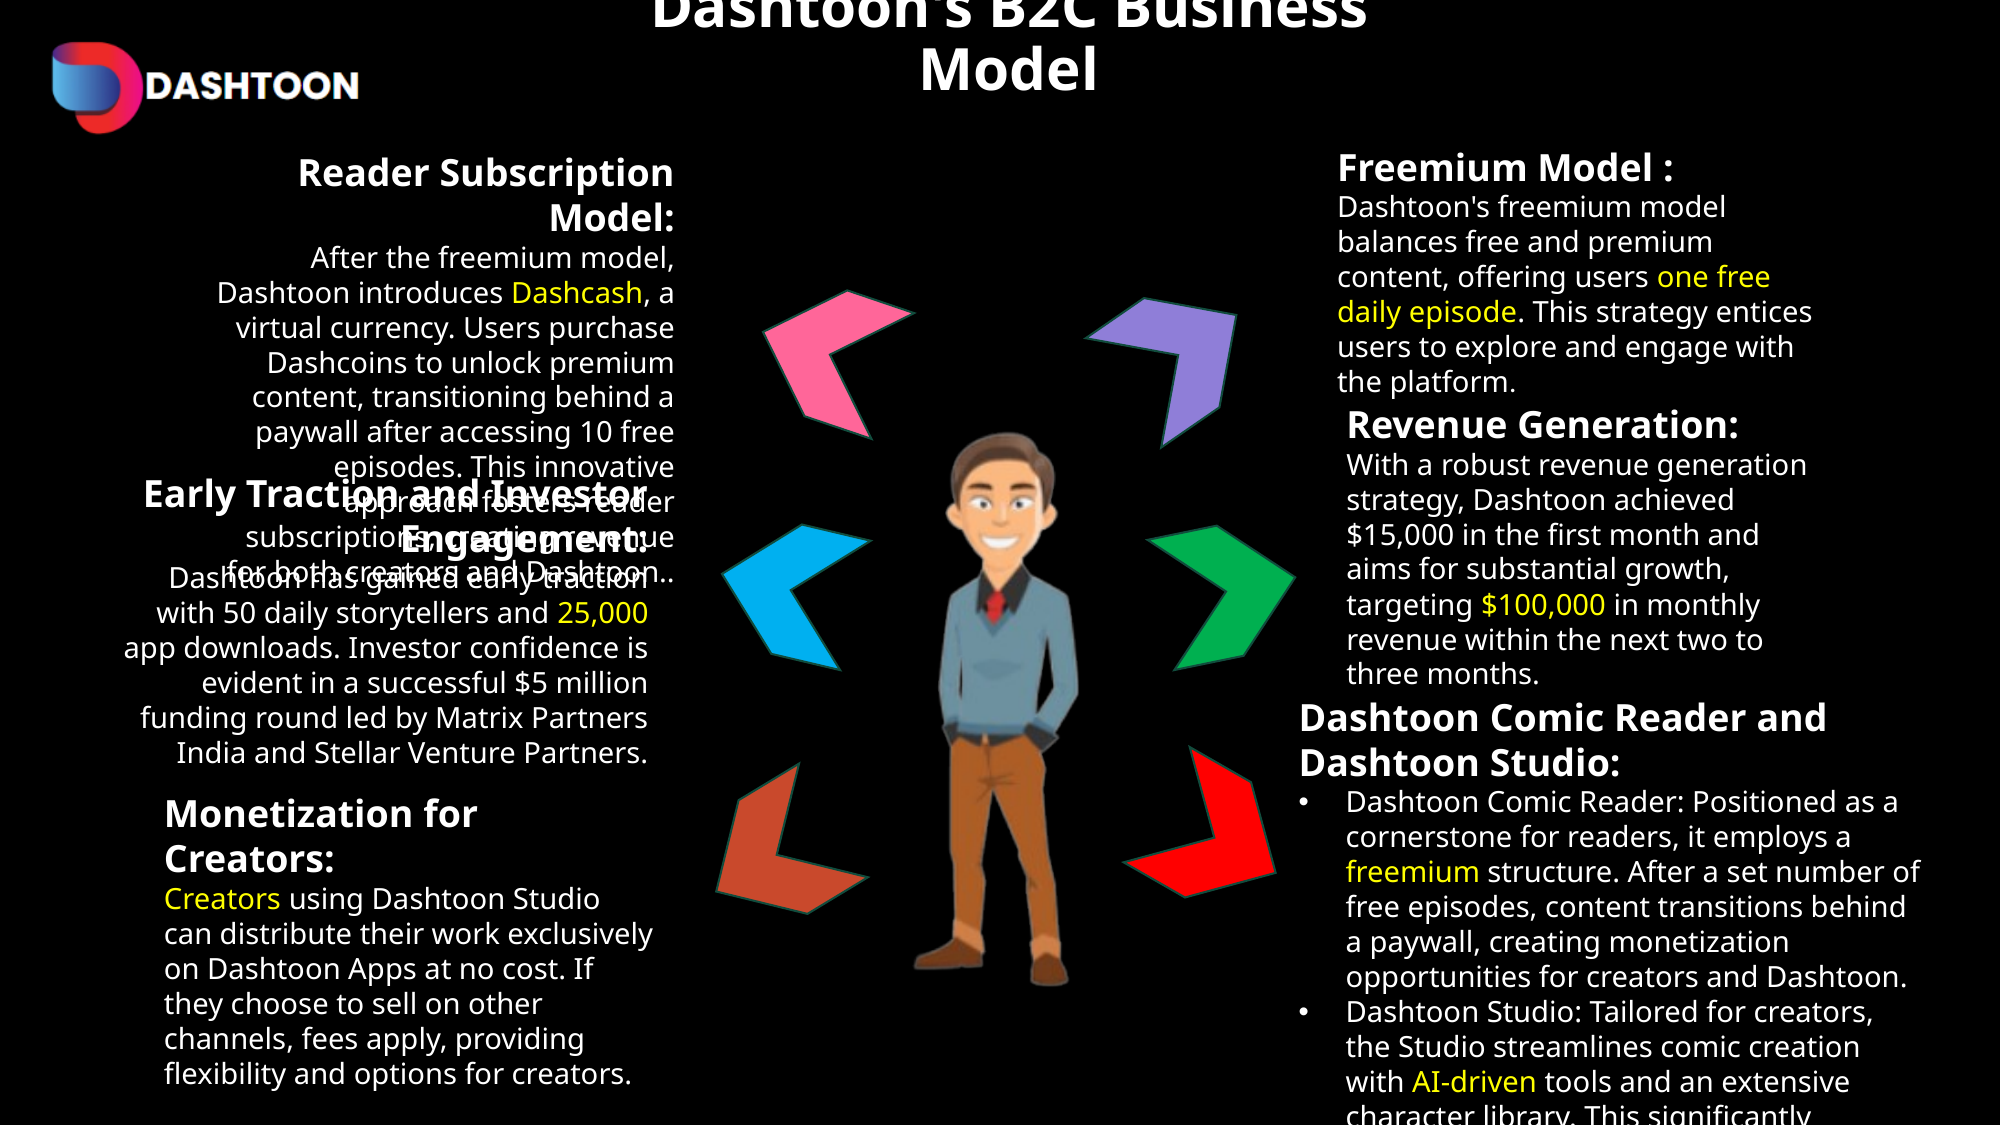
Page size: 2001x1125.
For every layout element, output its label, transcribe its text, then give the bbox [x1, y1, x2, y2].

text_box [761, 289, 917, 441]
title Dashtoon's B2C Business Model [586, 27, 1432, 111]
picture [17, 27, 372, 137]
text_box Dashtoon Comic Reader and Dashtoon Studio: Dashtoon Comic Reader: Positioned as a cornerstone for readers, it employs a freemium structure. After a set number of free episodes, content transitions behind a paywall, creating monetization opportunities for creators and Dashtoon. Dashtoon Studio: Tailored for creators, the Studio streamlines comic creation with AI-driven tools and an extensive character library. This significantly reduces episode creation time from 40-50 hours to 5-6 hours. Monetization strategies incentivize creators to produce high-quality, engaging content. [1283, 686, 1937, 1125]
text_box Early Traction and Investor Engagement: Dashtoon has gained early traction with 50 daily storytellers and 25,000 app downloads. Investor confidence is evident in a successful $5 million funding round led by Matrix Partners India and Stellar Venture Partners. [89, 462, 664, 777]
text_box [1144, 524, 1297, 672]
text_box [1125, 744, 1277, 899]
text_box [720, 523, 874, 672]
picture [875, 426, 1125, 1011]
text_box [714, 761, 871, 915]
text_box Revenue Generation: With a robust revenue generation strategy, Dashtoon achieved $15,000 in the first month and aims for substantial growth, targeting $100,000 in monthly revenue within the next two to three months. [1331, 393, 1838, 686]
text_box Freemium Model : Dashtoon's freemium model balances free and premium content, offering users one free daily episode. This strategy entices users to explore and engage with the platform. [1322, 136, 1829, 406]
text_box [1083, 296, 1238, 450]
text_box Reader Subscription Model: After the freemium model, Dashtoon introduces Dashcash, a virtual currency. Users purchase Dashcoins to unlock premium content, transitioning behind a paywall after accessing 10 free episodes. This innovative approach fosters reader subscriptions, creating revenue for both creators and Dashtoon.. [183, 141, 690, 596]
text_box Monetization for Creators: Creators using Dashtoon Studio can distribute their work exclusively on Dashtoon Apps at no cost. If they choose to sell on other channels, fees apply, providing flexibility and options for creators. [149, 783, 669, 1098]
